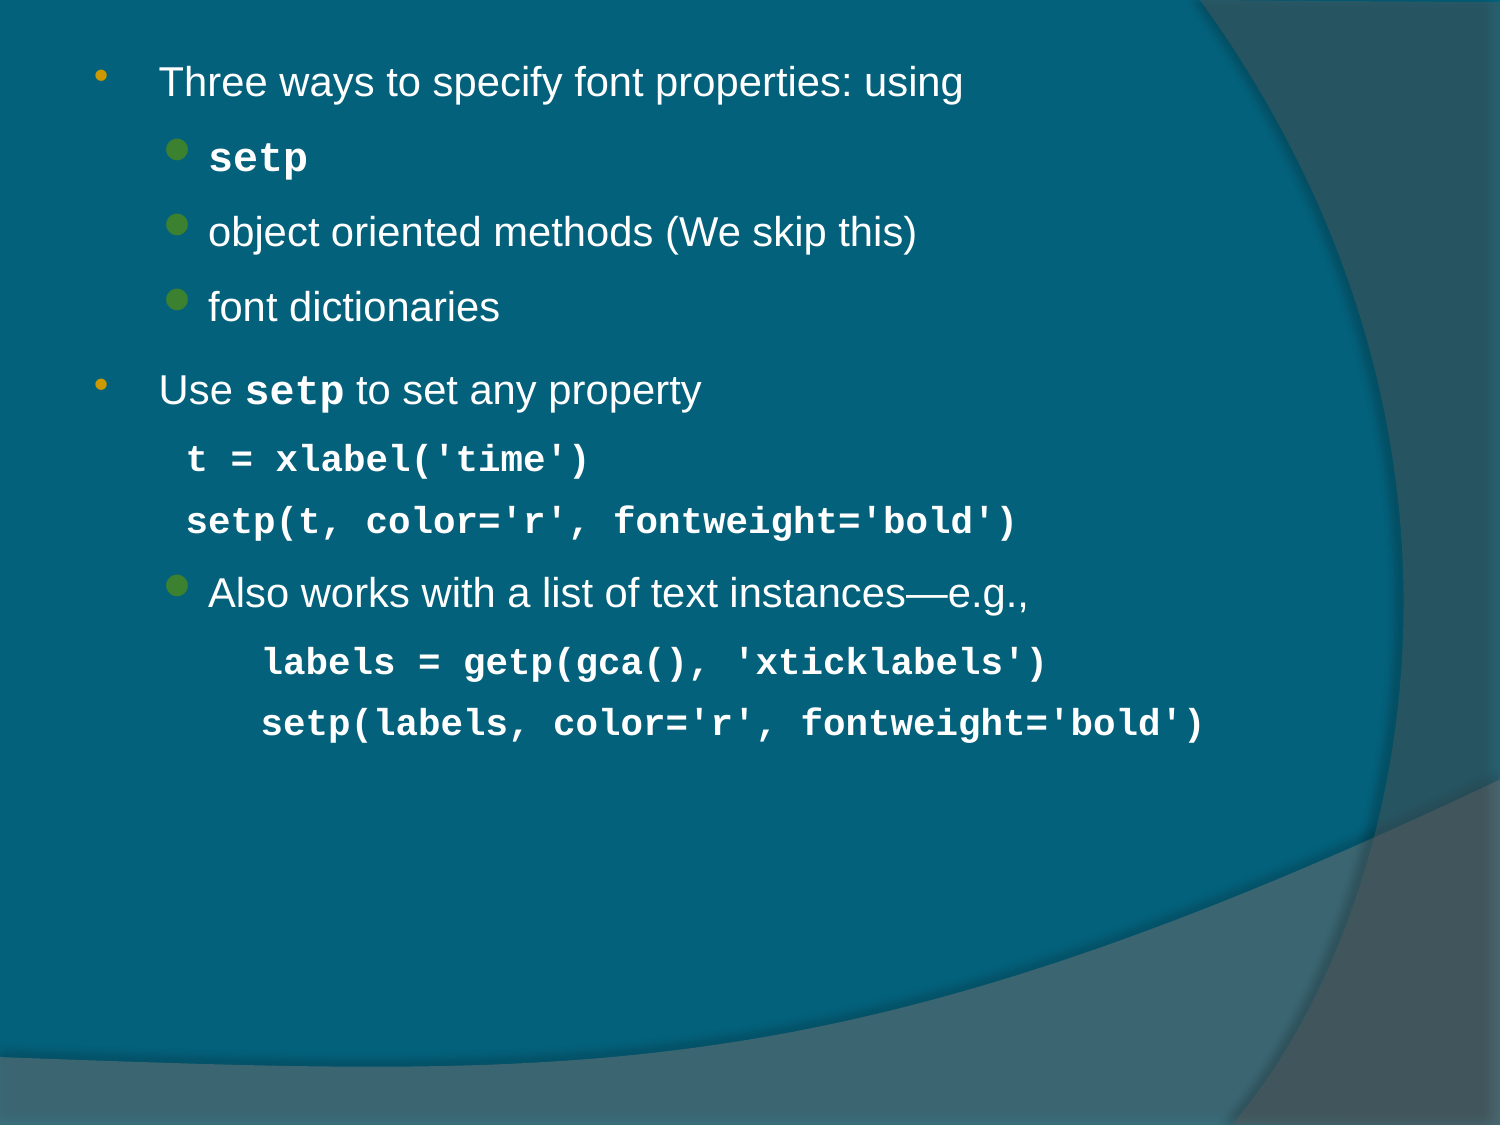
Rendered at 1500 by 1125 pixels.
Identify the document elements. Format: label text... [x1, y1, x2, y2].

text_box Three ways to specify font properties: using setp object oriented methods (We skip this) font dictionaries Use setp to set any property t = xlabel('time') setp(t, color='r', fontweight='bold') Also works with a list of text instances—e.g., labels = getp(gca(), 'xticklabels') setp(labels, color='r', fontweight='bold') [74, 47, 1425, 1006]
